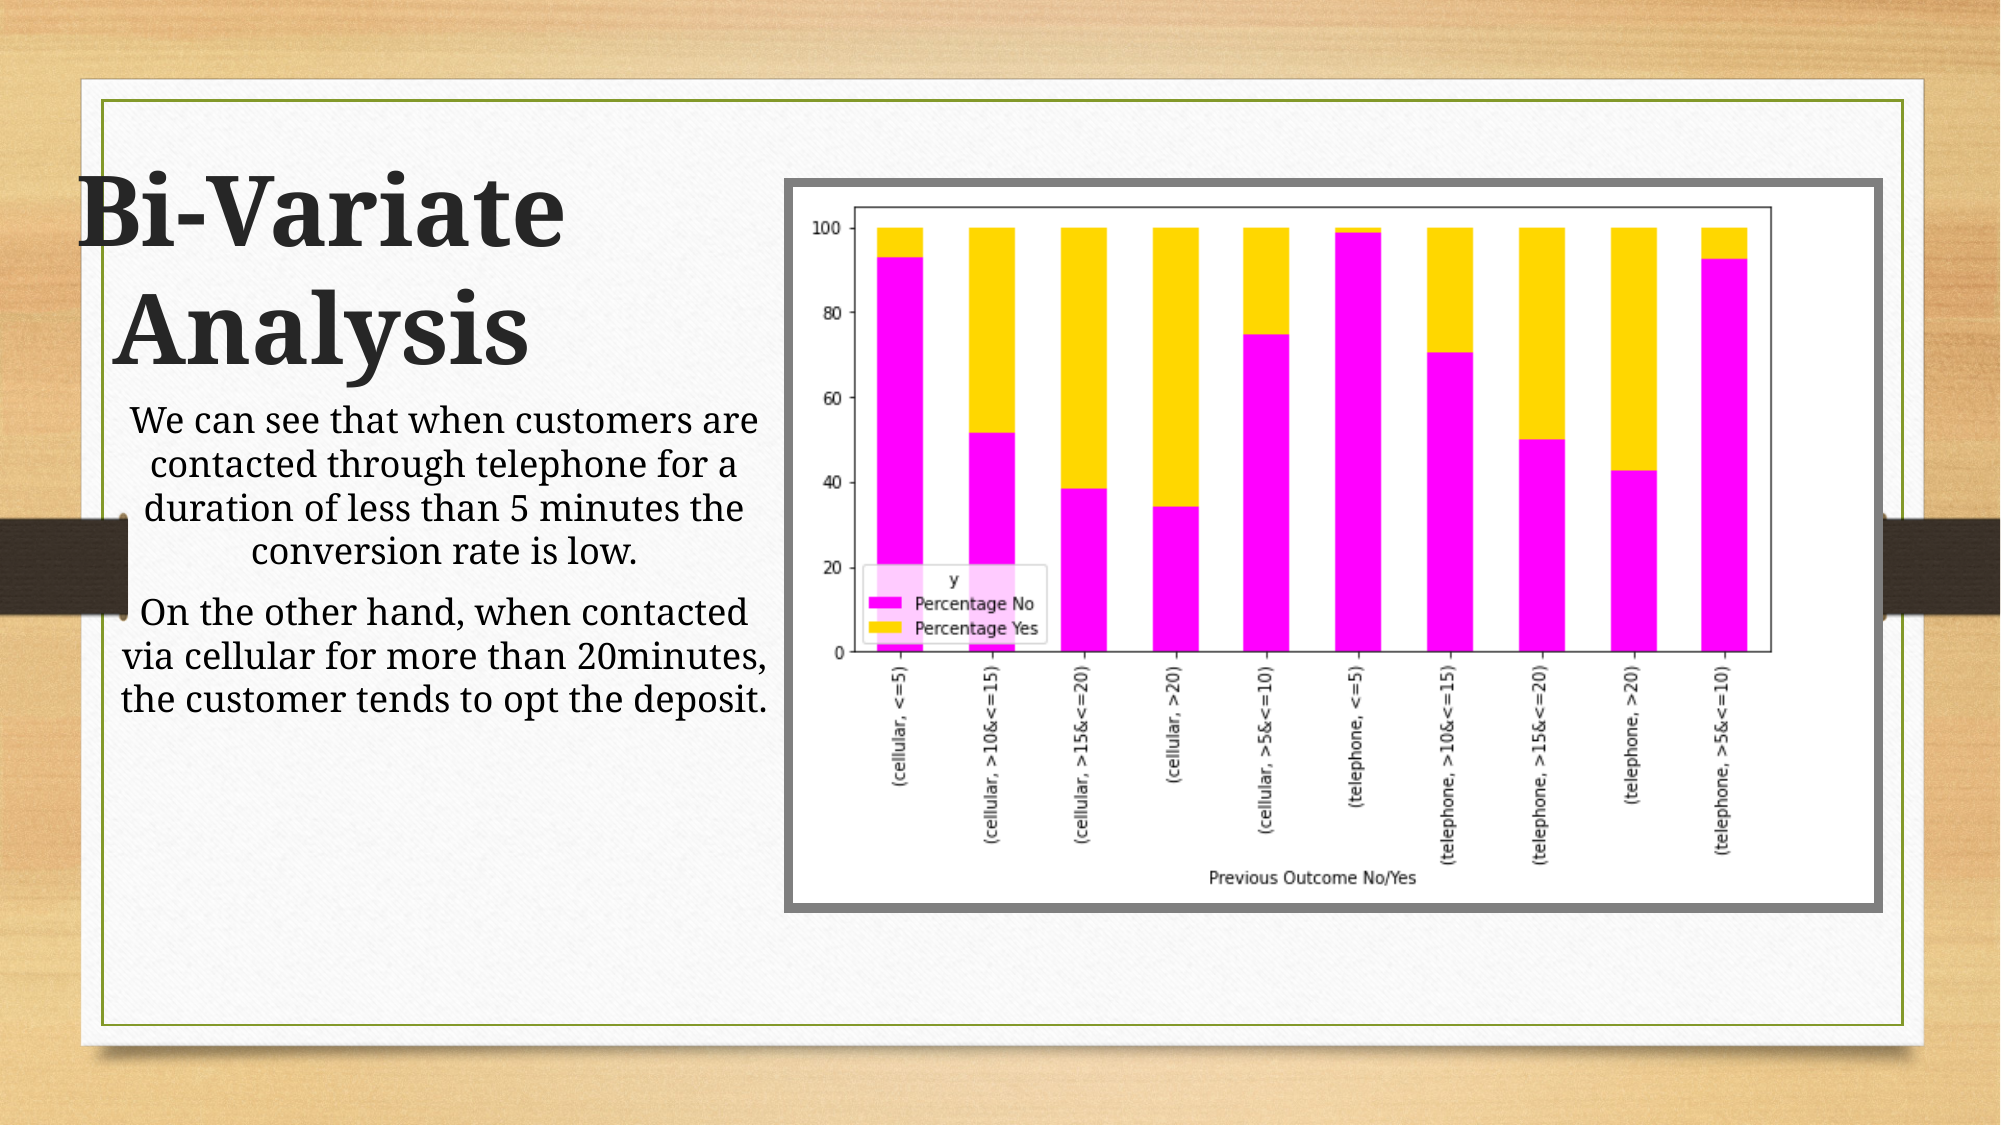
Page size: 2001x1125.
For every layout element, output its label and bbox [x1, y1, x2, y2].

list [792, 186, 1875, 904]
text_box [0, 0, 2000, 1125]
